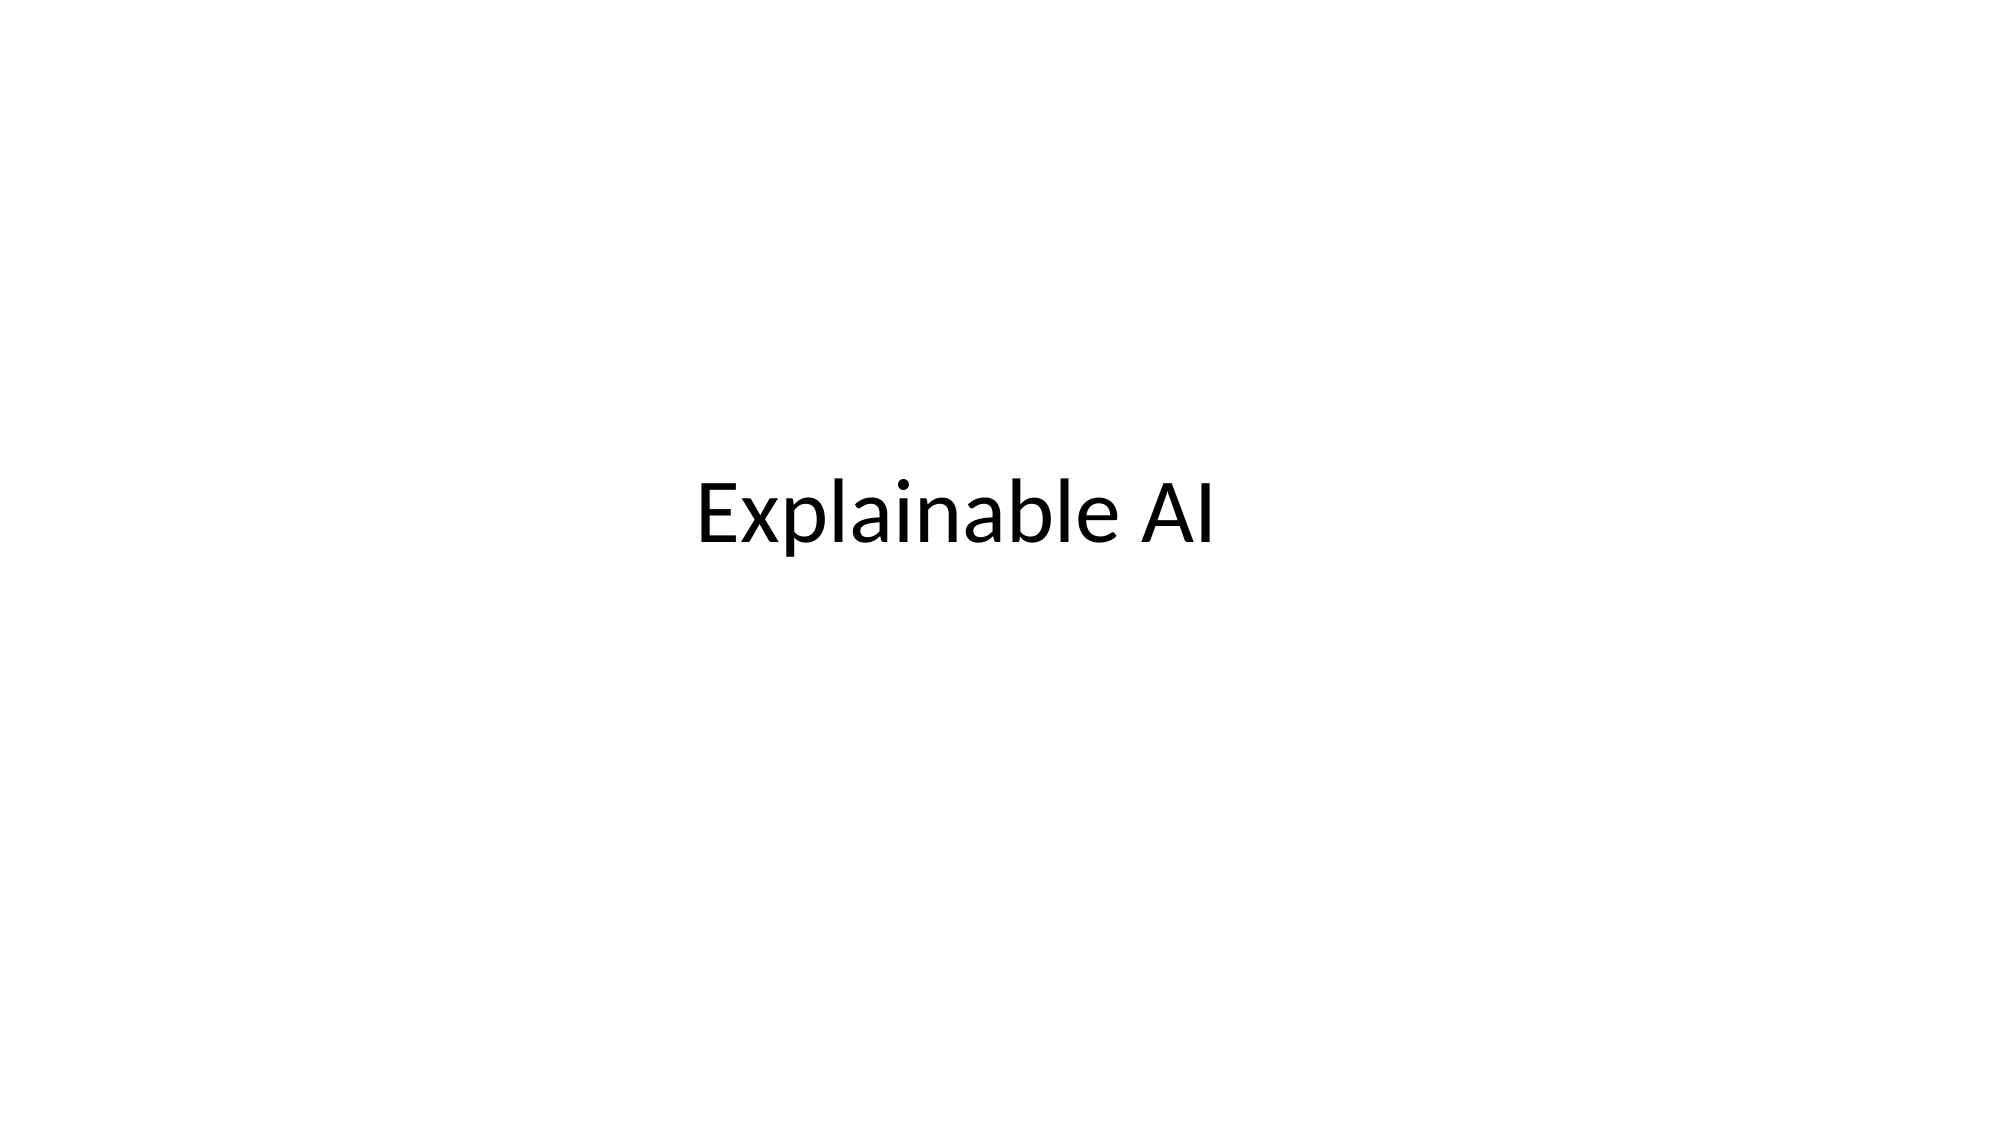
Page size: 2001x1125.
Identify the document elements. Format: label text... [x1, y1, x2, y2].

title Explainable AI [94, 404, 1820, 622]
